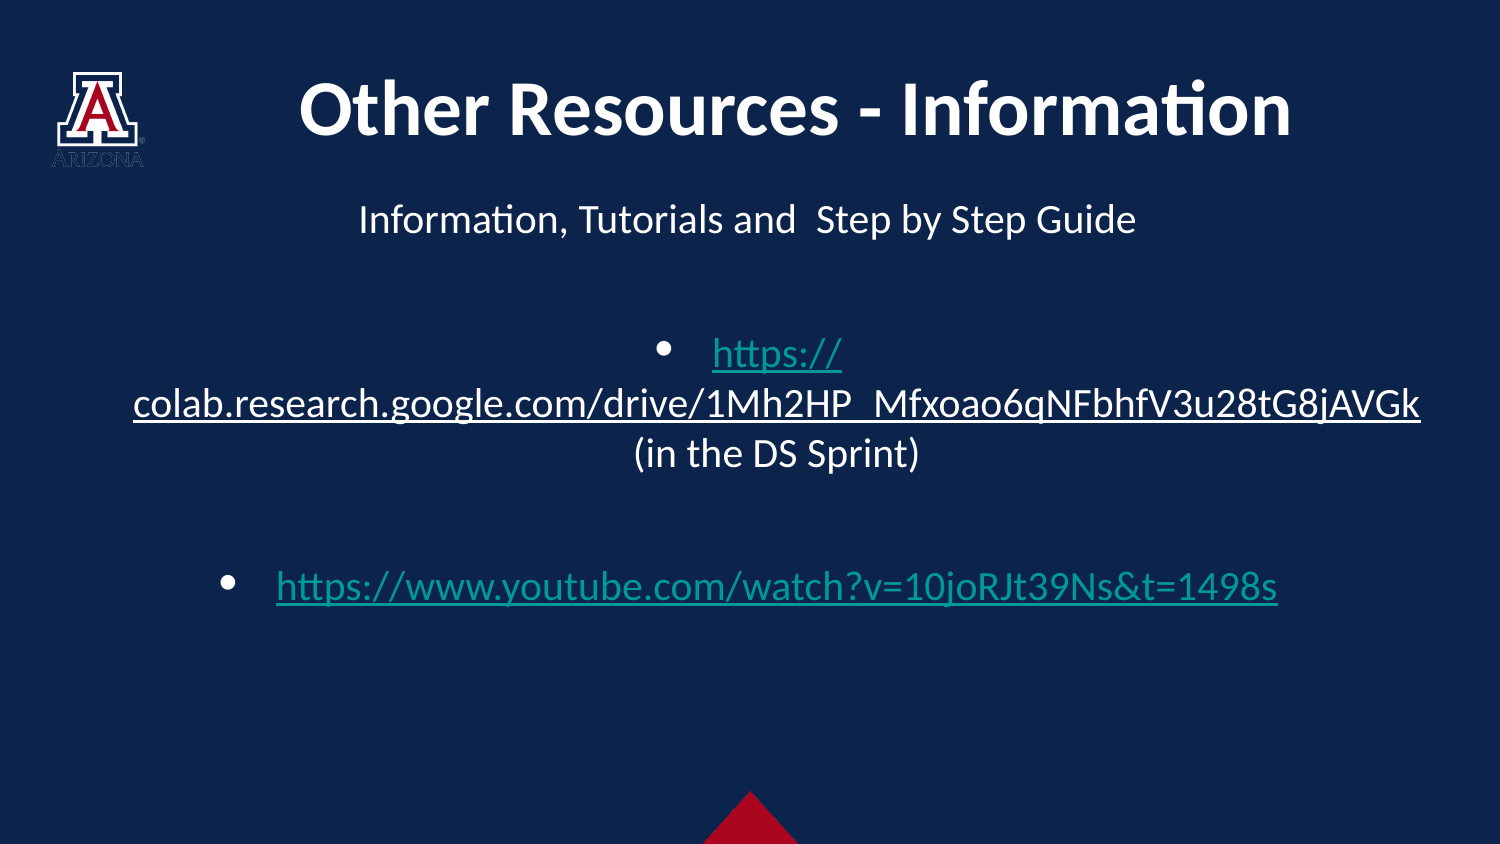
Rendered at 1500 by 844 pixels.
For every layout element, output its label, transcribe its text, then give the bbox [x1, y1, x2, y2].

title Other Resources - Information [144, 56, 1449, 151]
picture [51, 72, 145, 167]
picture [702, 791, 798, 844]
list Information, Tutorials and Step by Step Guide https://colab.research.google.com/drive/1Mh2HP_Mfxoao6qNFbhfV3u28tG8jAVGk (in the DS Sprint) https://www.youtube.com/watch?v=10joRJt39Ns&t=1498s [51, 185, 1428, 747]
